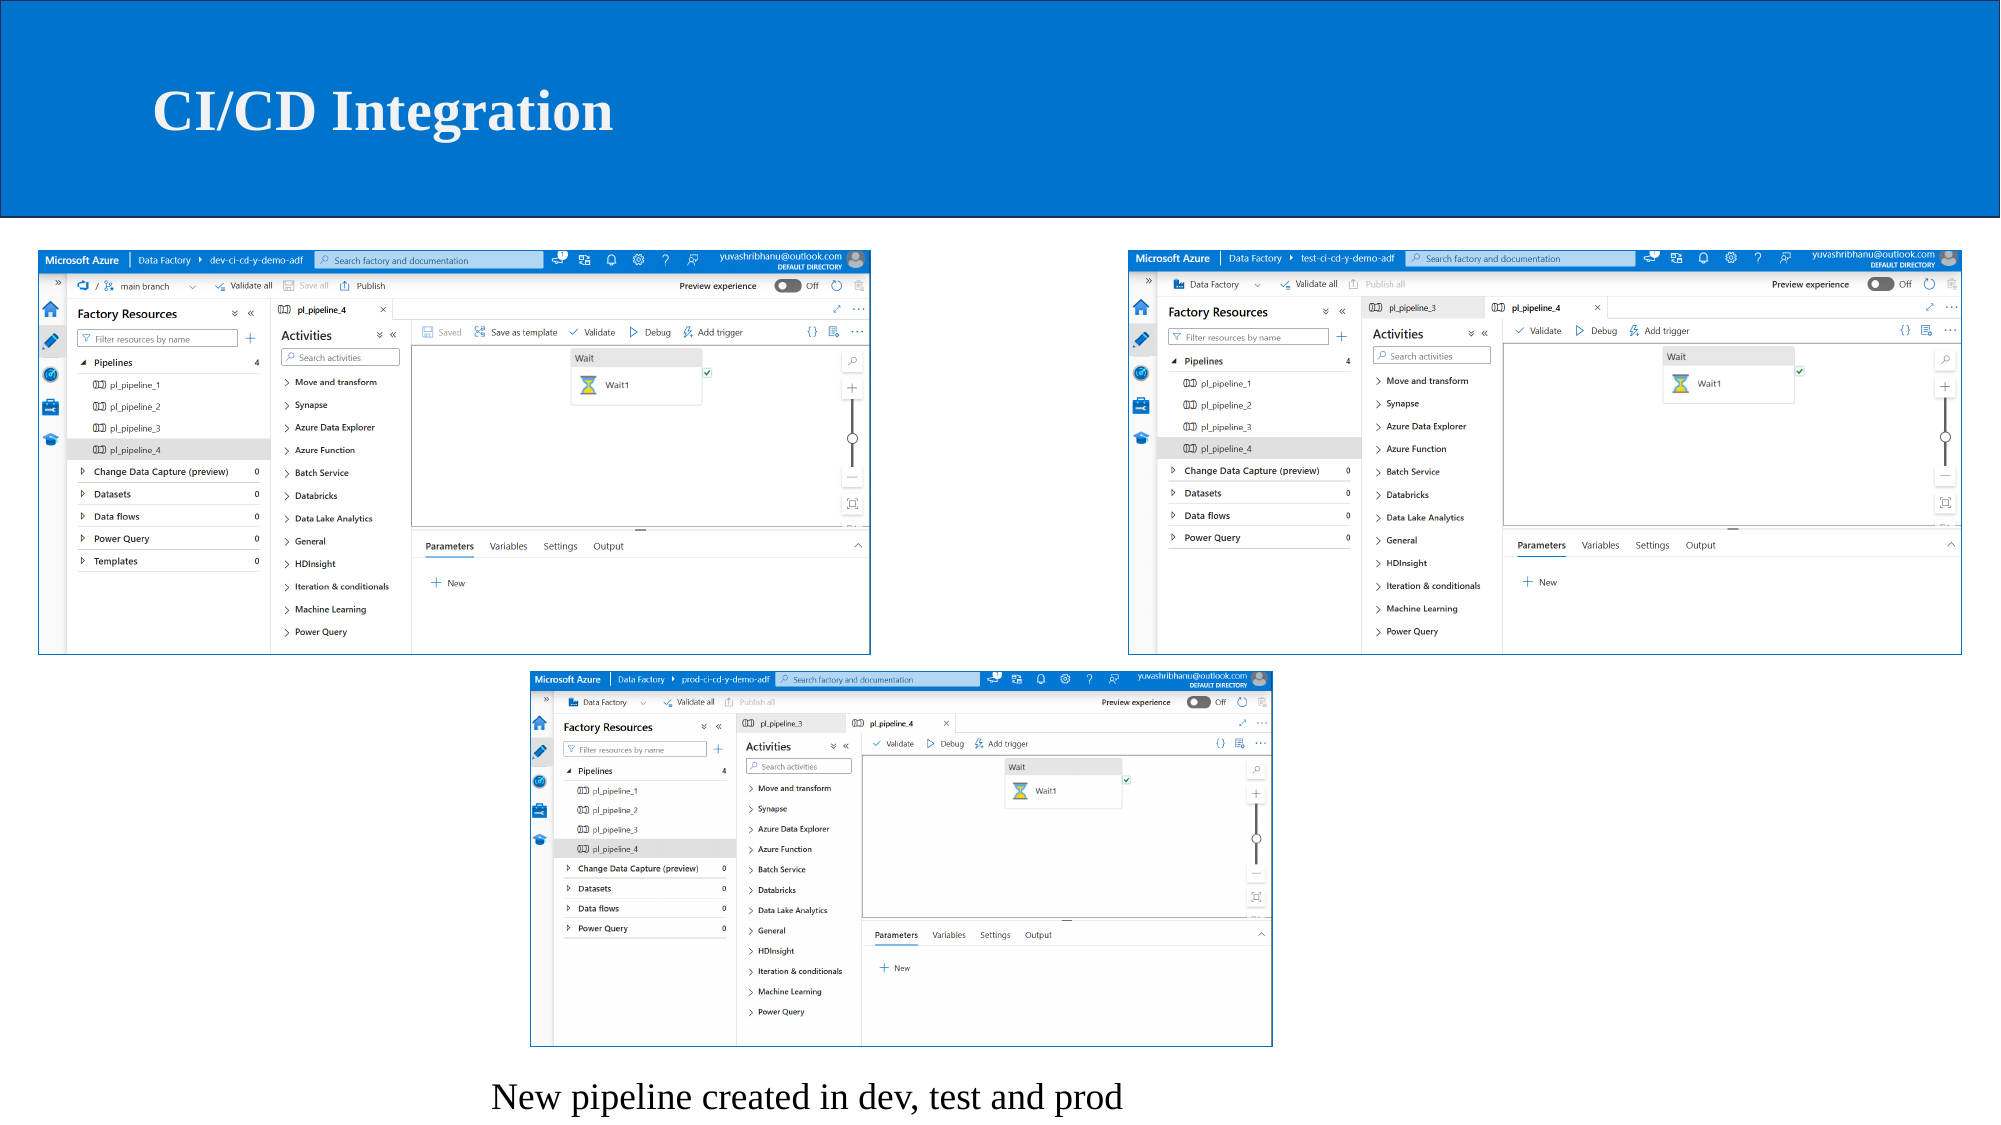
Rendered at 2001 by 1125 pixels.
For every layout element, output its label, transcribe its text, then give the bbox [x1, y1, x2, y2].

picture [1127, 250, 1962, 655]
picture [530, 671, 1273, 1048]
title CI/CD Integration [137, 3, 1863, 221]
text_box New pipeline created in dev, test and prod [476, 1064, 1593, 1125]
picture [38, 250, 871, 655]
text_box [0, 0, 2000, 218]
